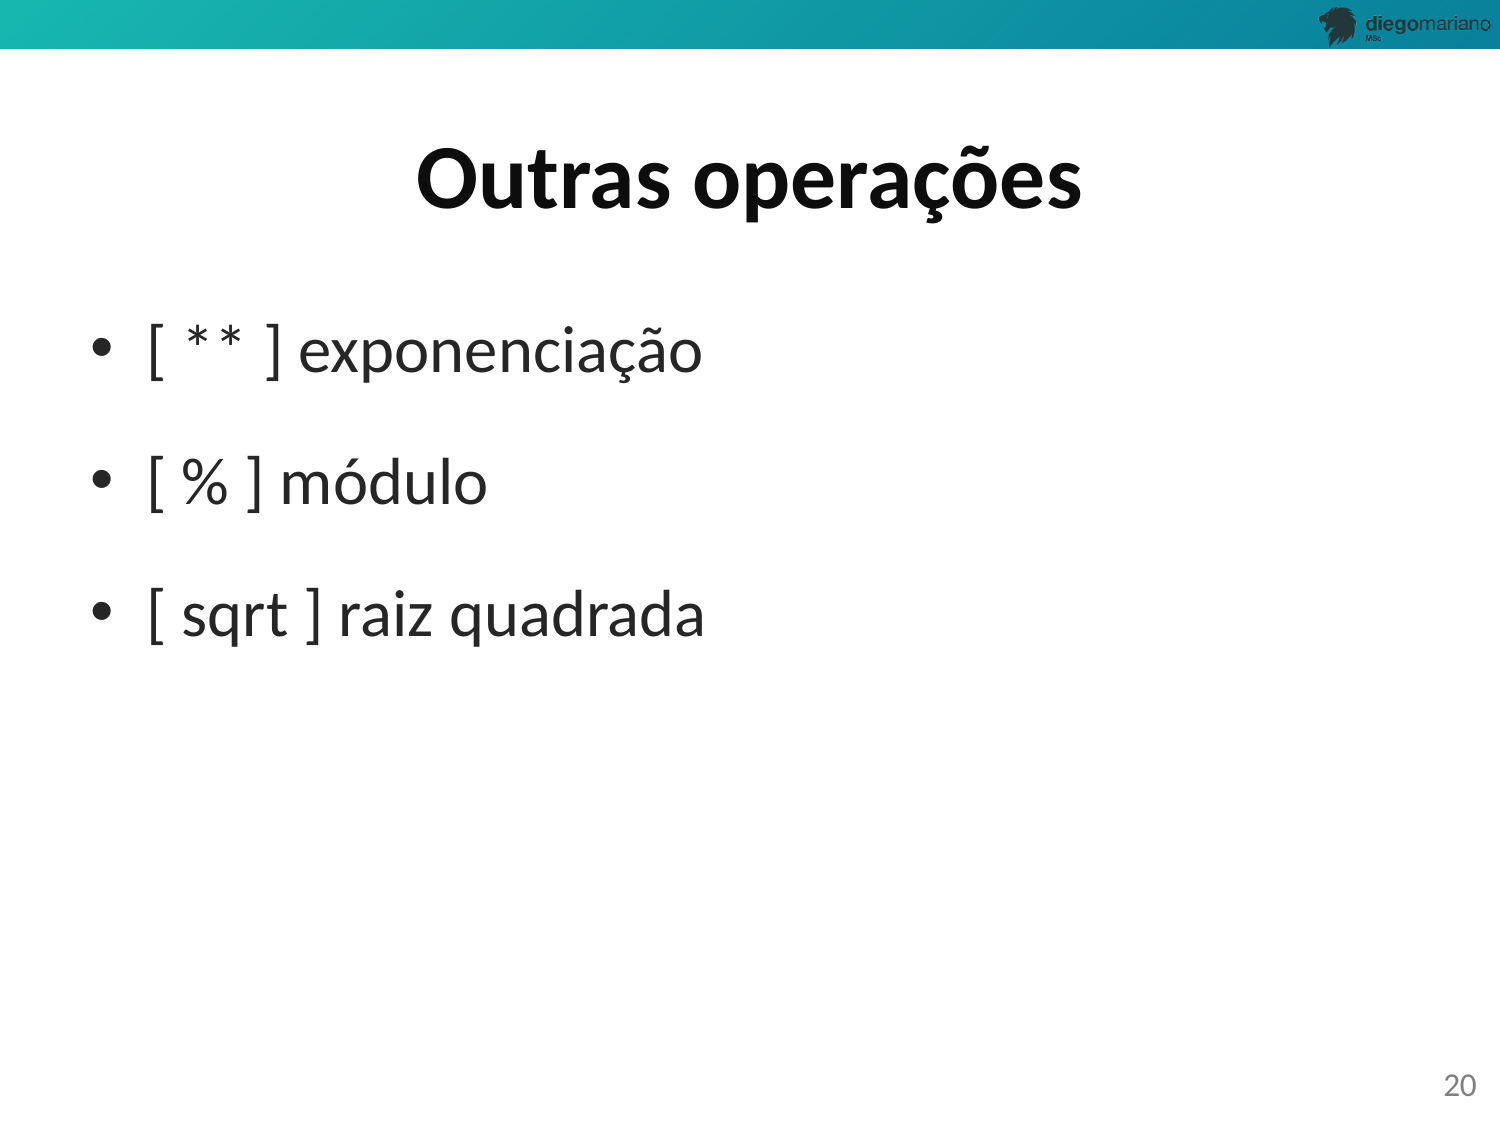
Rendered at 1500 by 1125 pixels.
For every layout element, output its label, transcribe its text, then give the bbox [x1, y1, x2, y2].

picture [0, 0, 1500, 49]
slide_number 20 [1141, 1055, 1492, 1116]
title Outras operações [75, 78, 1425, 266]
list [ ** ] exponenciação [ % ] módulo [ sqrt ] raiz quadrada [75, 298, 1425, 1041]
